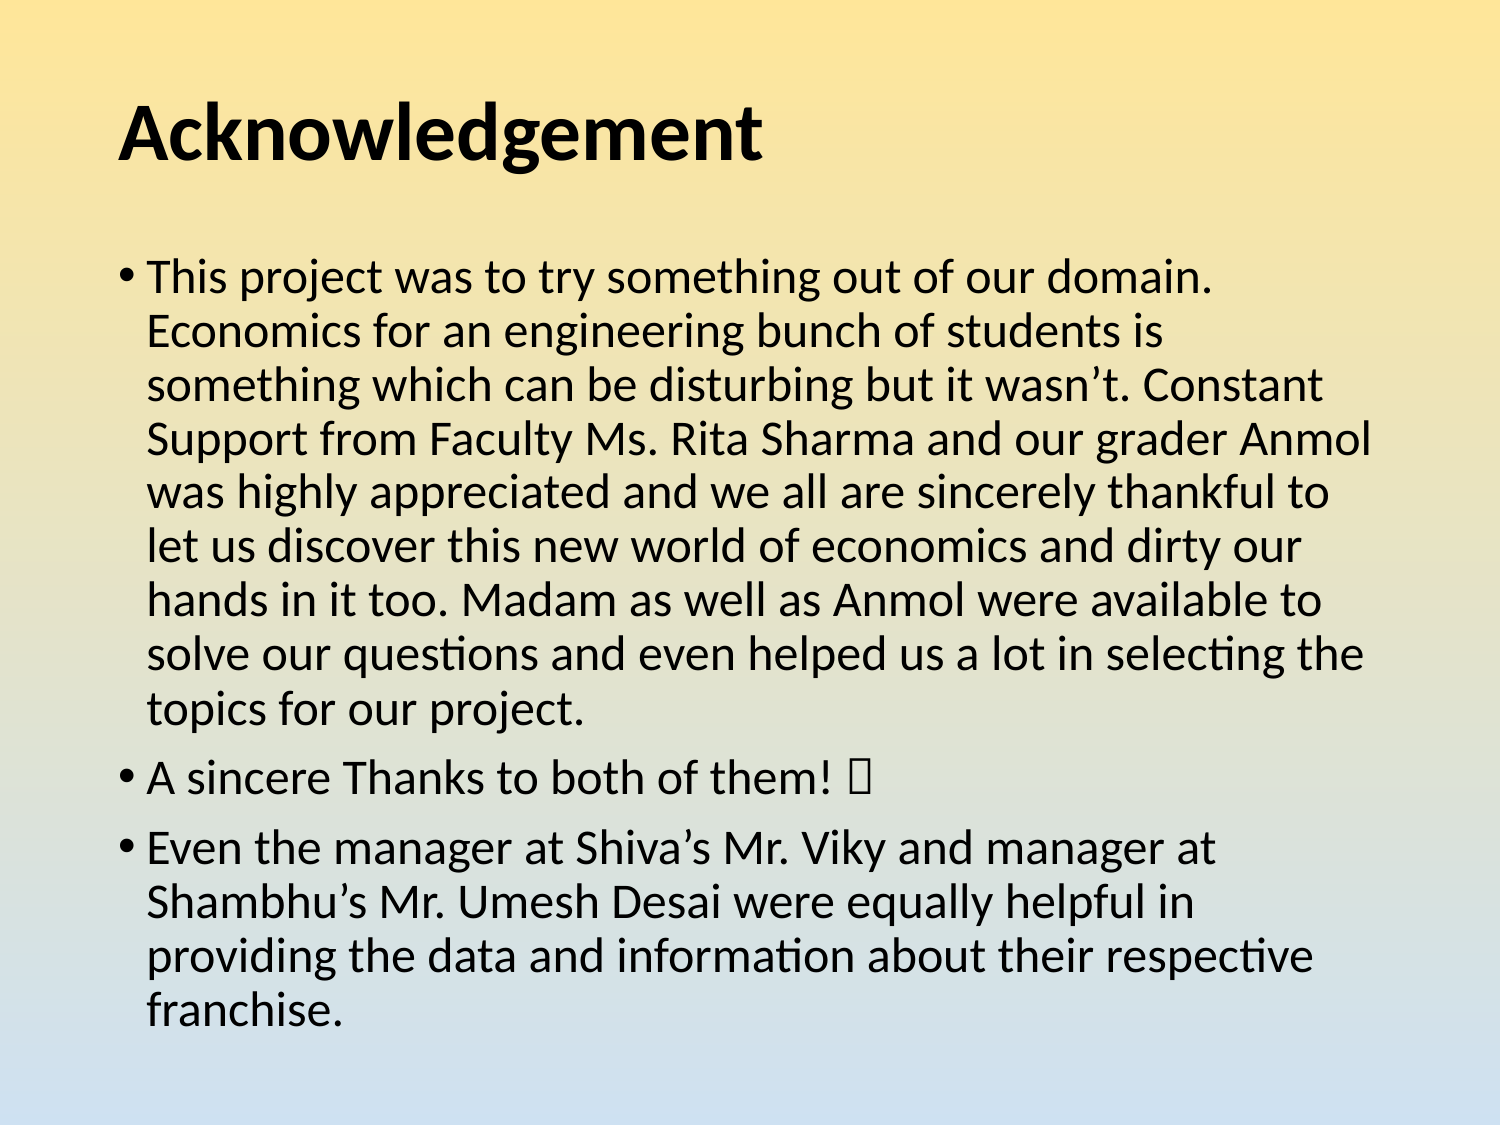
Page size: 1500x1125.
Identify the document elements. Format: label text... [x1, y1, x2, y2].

list This project was to try something out of our domain. Economics for an engineering bunch of students is something which can be disturbing but it wasn’t. Constant Support from Faculty Ms. Rita Sharma and our grader Anmol was highly appreciated and we all are sincerely thankful to let us discover this new world of economics and dirty our hands in it too. Madam as well as Anmol were available to solve our questions and even helped us a lot in selecting the topics for our project. A sincere Thanks to both of them!  Even the manager at Shiva’s Mr. Viky and manager at Shambhu’s Mr. Umesh Desai were equally helpful in providing the data and information about their respective franchise. [103, 242, 1397, 957]
title Acknowledgement [103, 24, 1397, 242]
